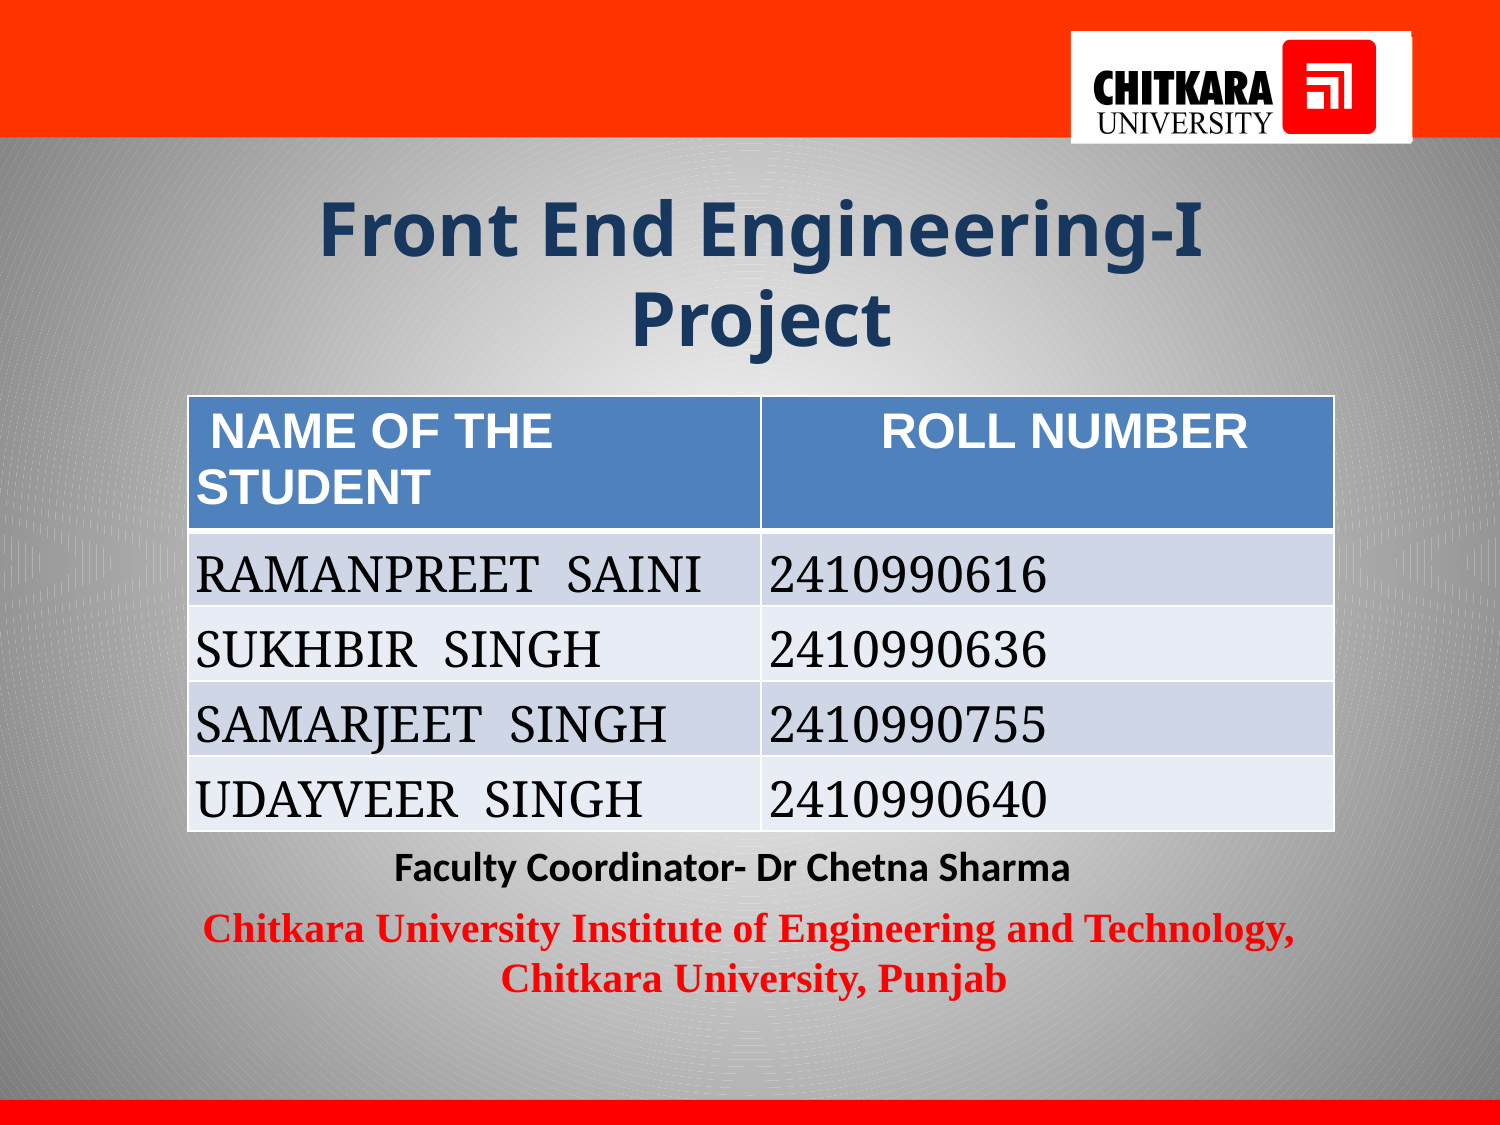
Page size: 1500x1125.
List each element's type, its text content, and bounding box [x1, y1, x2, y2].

table_cell RAMANPREET SAINI [189, 534, 760, 605]
table_header NAME OF THE STUDENT [189, 397, 760, 528]
table_cell UDAYVEER SINGH [189, 757, 760, 830]
table_cell SUKHBIR SINGH [189, 607, 760, 680]
text_box Faculty Coordinator- Dr Chetna Sharma [320, 832, 1079, 898]
table_cell SAMARJEET SINGH [189, 682, 760, 755]
table_cell 2410990755 [762, 682, 1333, 755]
text_box Chitkara University Institute of Engineering and Technology, Chitkara University, Punjab [194, 893, 1314, 1008]
table_cell 2410990636 [762, 607, 1333, 680]
text_box Front End Engineering-I Project [195, 174, 1327, 369]
table_header ROLL NUMBER [762, 397, 1333, 528]
table_cell 2410990616 [762, 534, 1333, 605]
table_cell 2410990640 [762, 757, 1333, 830]
picture [1074, 37, 1391, 138]
